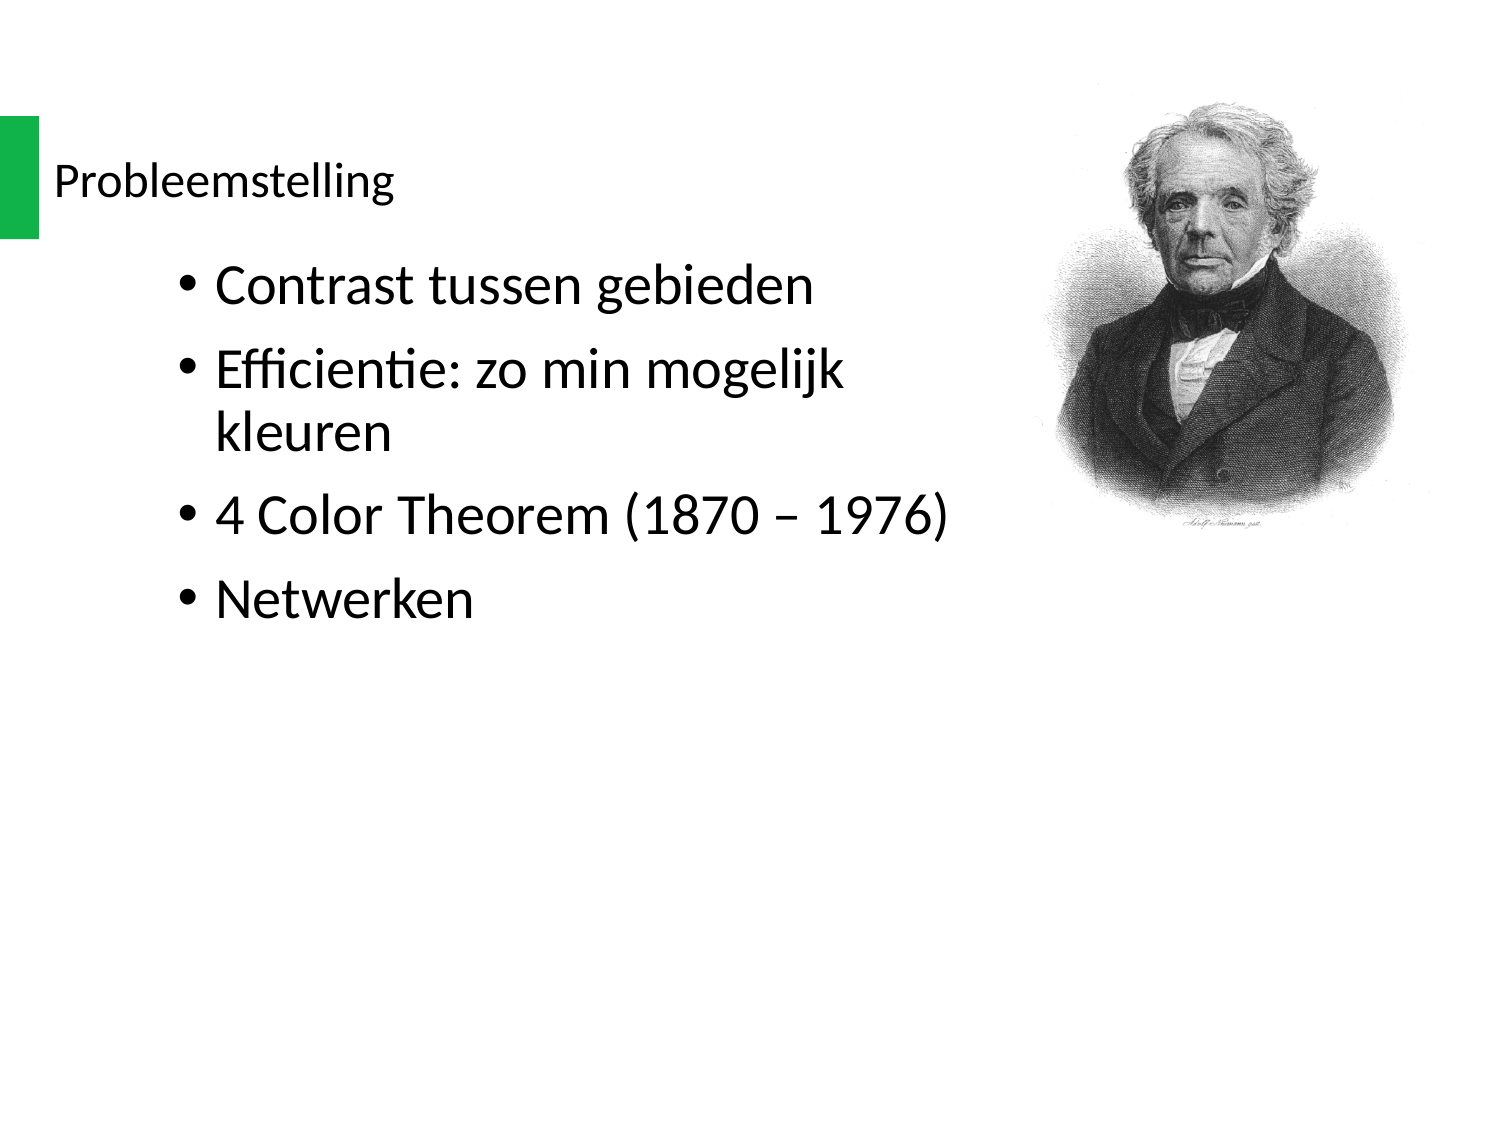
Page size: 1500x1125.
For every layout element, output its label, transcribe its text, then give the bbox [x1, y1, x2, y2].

text_box Contrast tussen gebieden Efficientie: zo min mogelijk kleuren 4 Color Theorem (1870 – 1976) Netwerken [170, 239, 1011, 1125]
text_box Probleemstelling [39, 139, 696, 215]
picture [1027, 78, 1431, 529]
text_box [0, 115, 40, 240]
